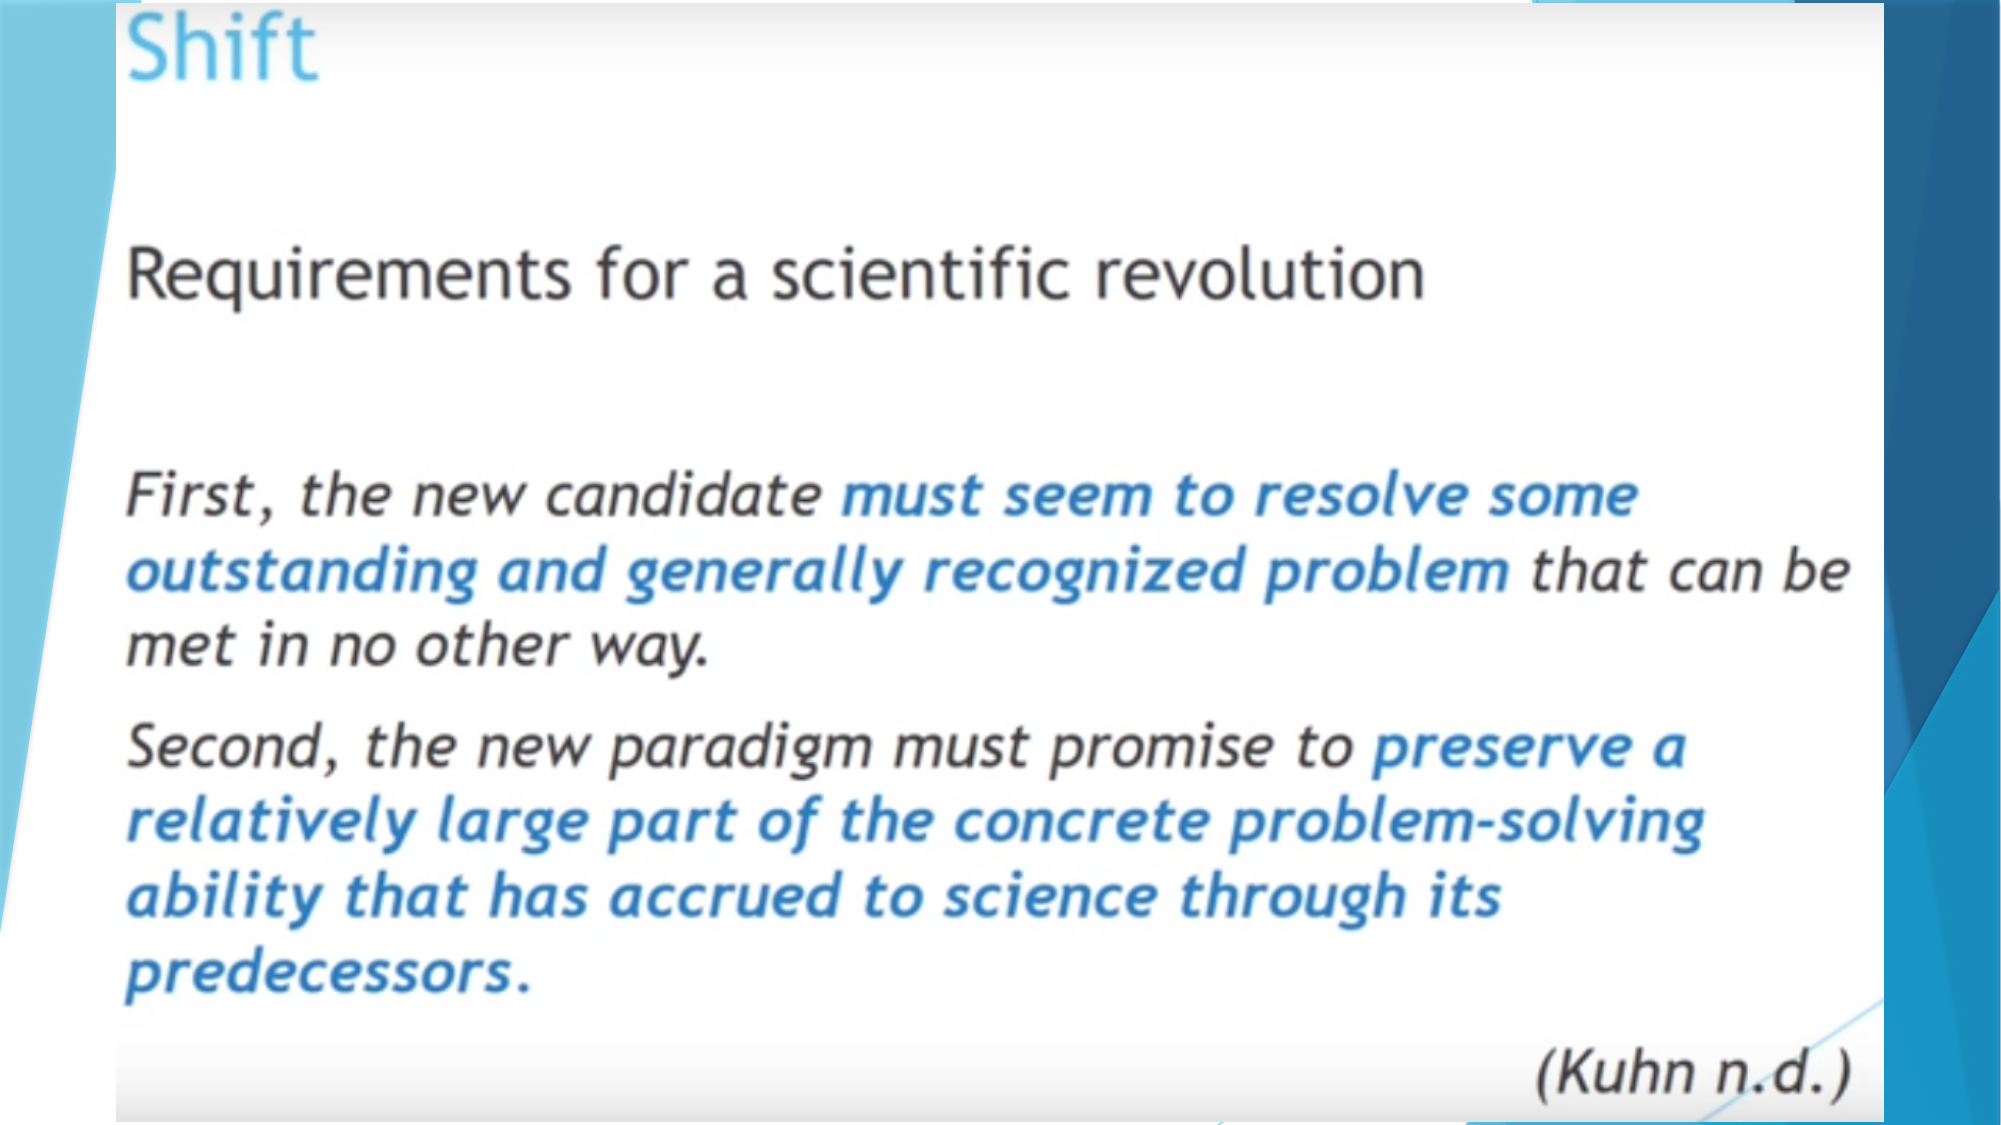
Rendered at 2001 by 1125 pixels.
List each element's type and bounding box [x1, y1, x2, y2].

picture [115, 2, 1884, 1123]
